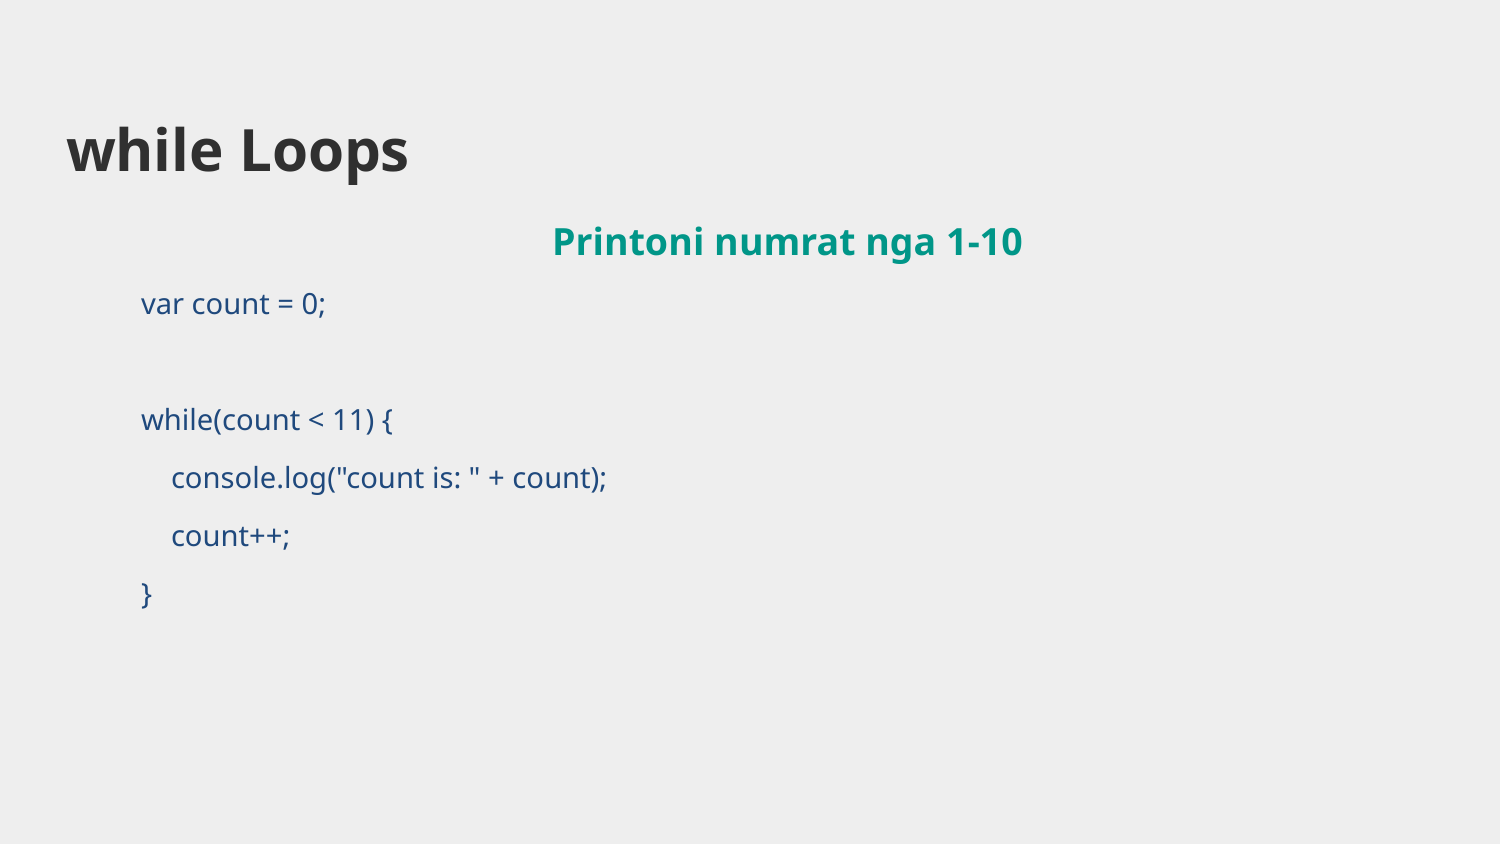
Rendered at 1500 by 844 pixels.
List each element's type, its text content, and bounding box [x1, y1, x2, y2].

list Printoni numrat nga 1-10 var count = 0; while(count < 11) { console.log("count is: " + count); count++; } [51, 189, 1449, 750]
title while Loops [51, 98, 1449, 189]
